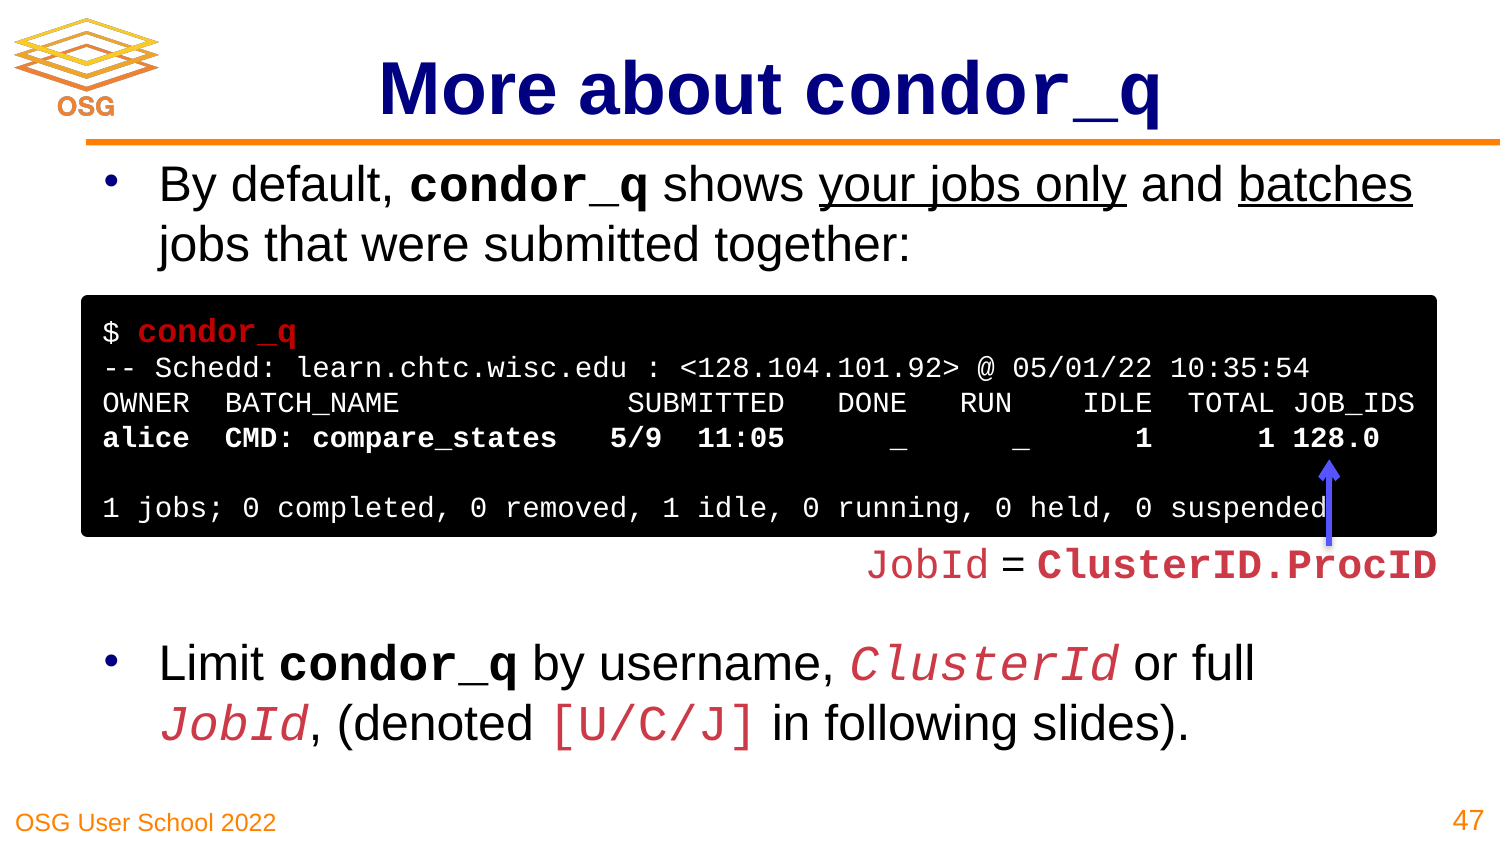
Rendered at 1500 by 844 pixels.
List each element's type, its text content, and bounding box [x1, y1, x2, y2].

list By default, condor_q shows your jobs only and batches jobs that were submitted together: Limit condor_q by username, ClusterId or full JobId, (denoted [U/C/J] in following slides). [87, 143, 1438, 422]
slide_number 47 [1430, 787, 1500, 844]
title More about condor_q [201, 14, 1342, 143]
text_box JobId = ClusterID.ProcID [849, 529, 1463, 594]
picture [14, 18, 159, 116]
text_box $ condor_q -- Schedd: learn.chtc.wisc.edu : <128.104.101.92> @ 05/01/22 10:35:54 OWNER BATCH_NAME SUBMITTED DONE RUN IDLE TOTAL JOB_IDS alice CMD: compare_states 5/9 11:05 _ _ 1 1 128.0 1 jobs; 0 completed, 0 removed, 1 idle, 0 running, 0 held, 0 suspended [87, 301, 1432, 531]
